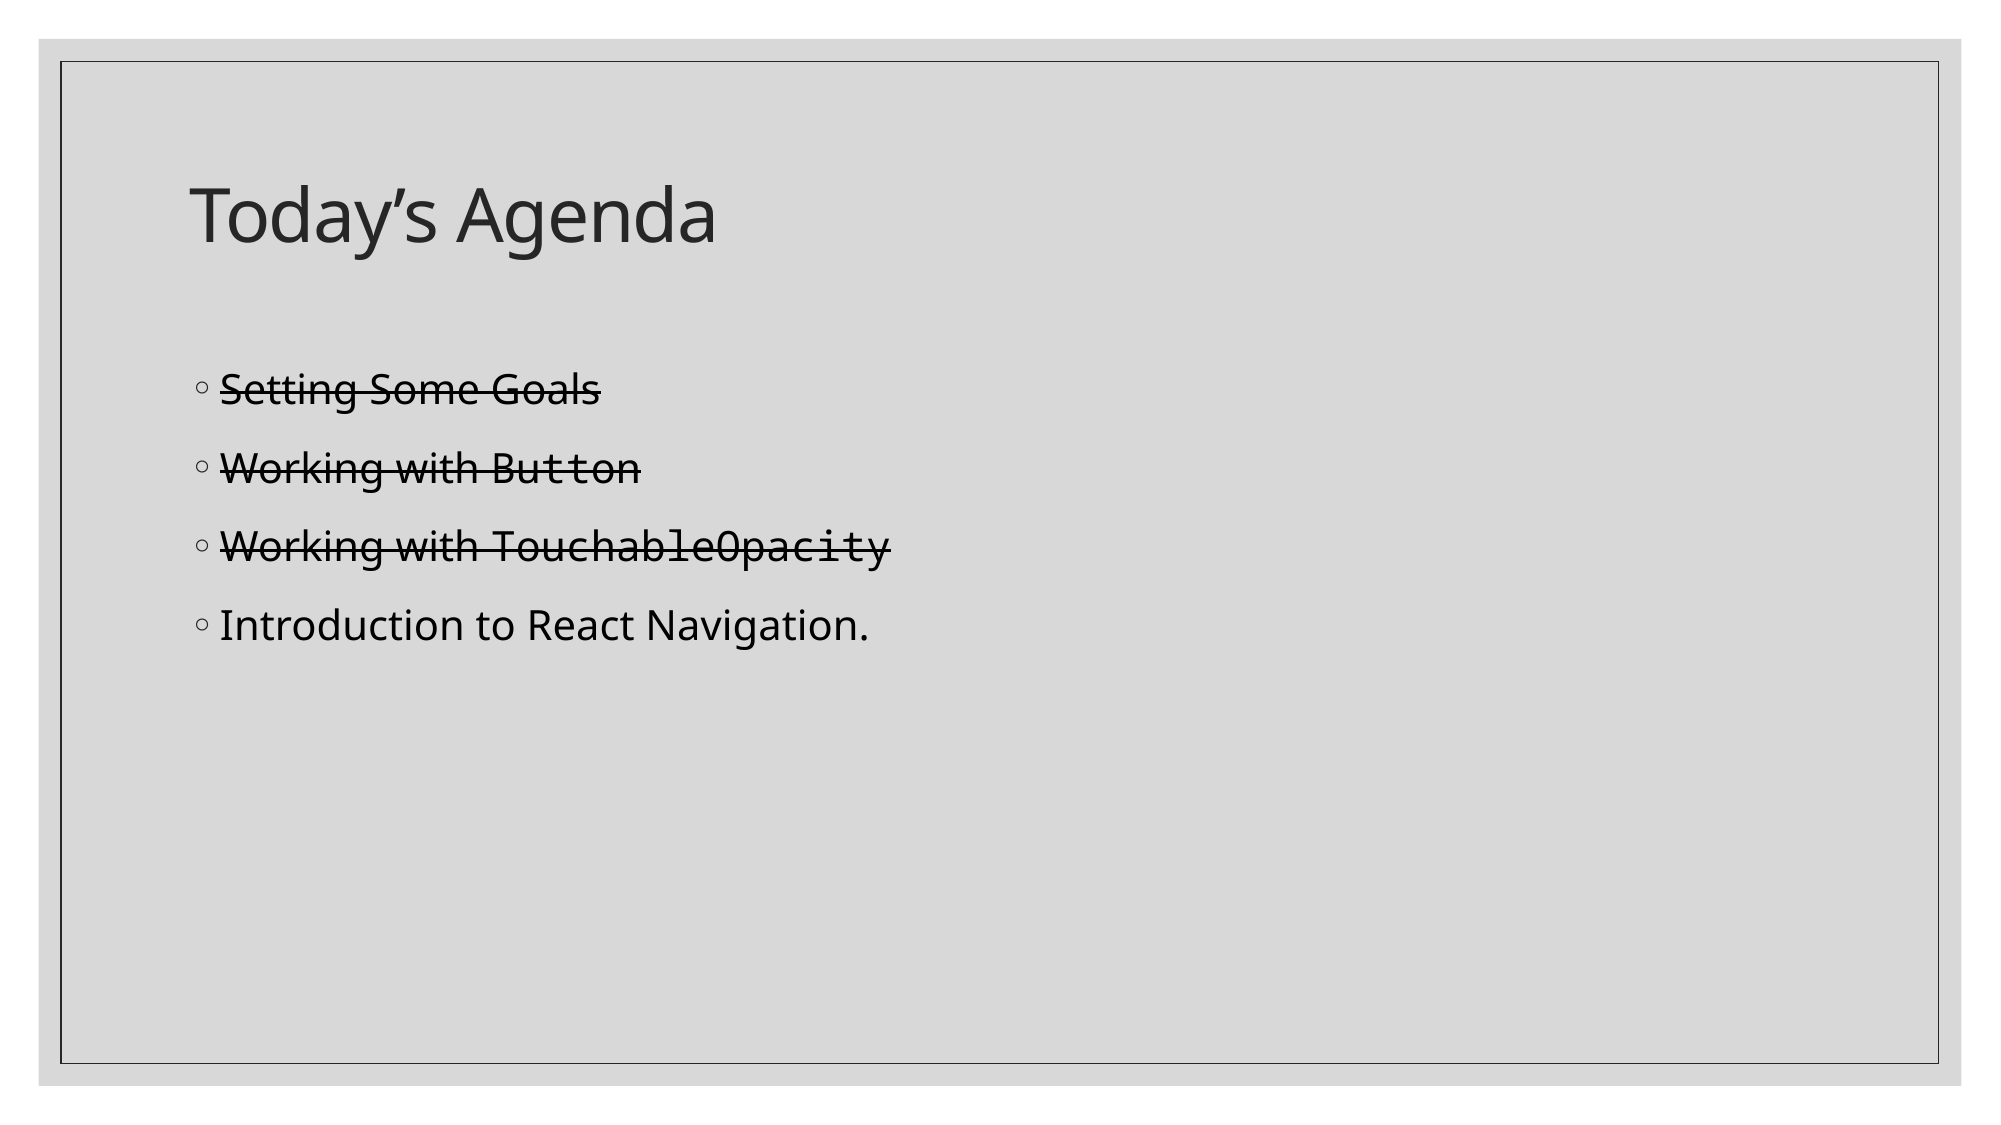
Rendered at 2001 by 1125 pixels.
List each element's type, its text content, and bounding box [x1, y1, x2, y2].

list Setting Some Goals Working with Button Working with TouchableOpacity Introduction to React Navigation. [174, 345, 1825, 977]
title Today’s Agenda [174, 105, 1825, 331]
